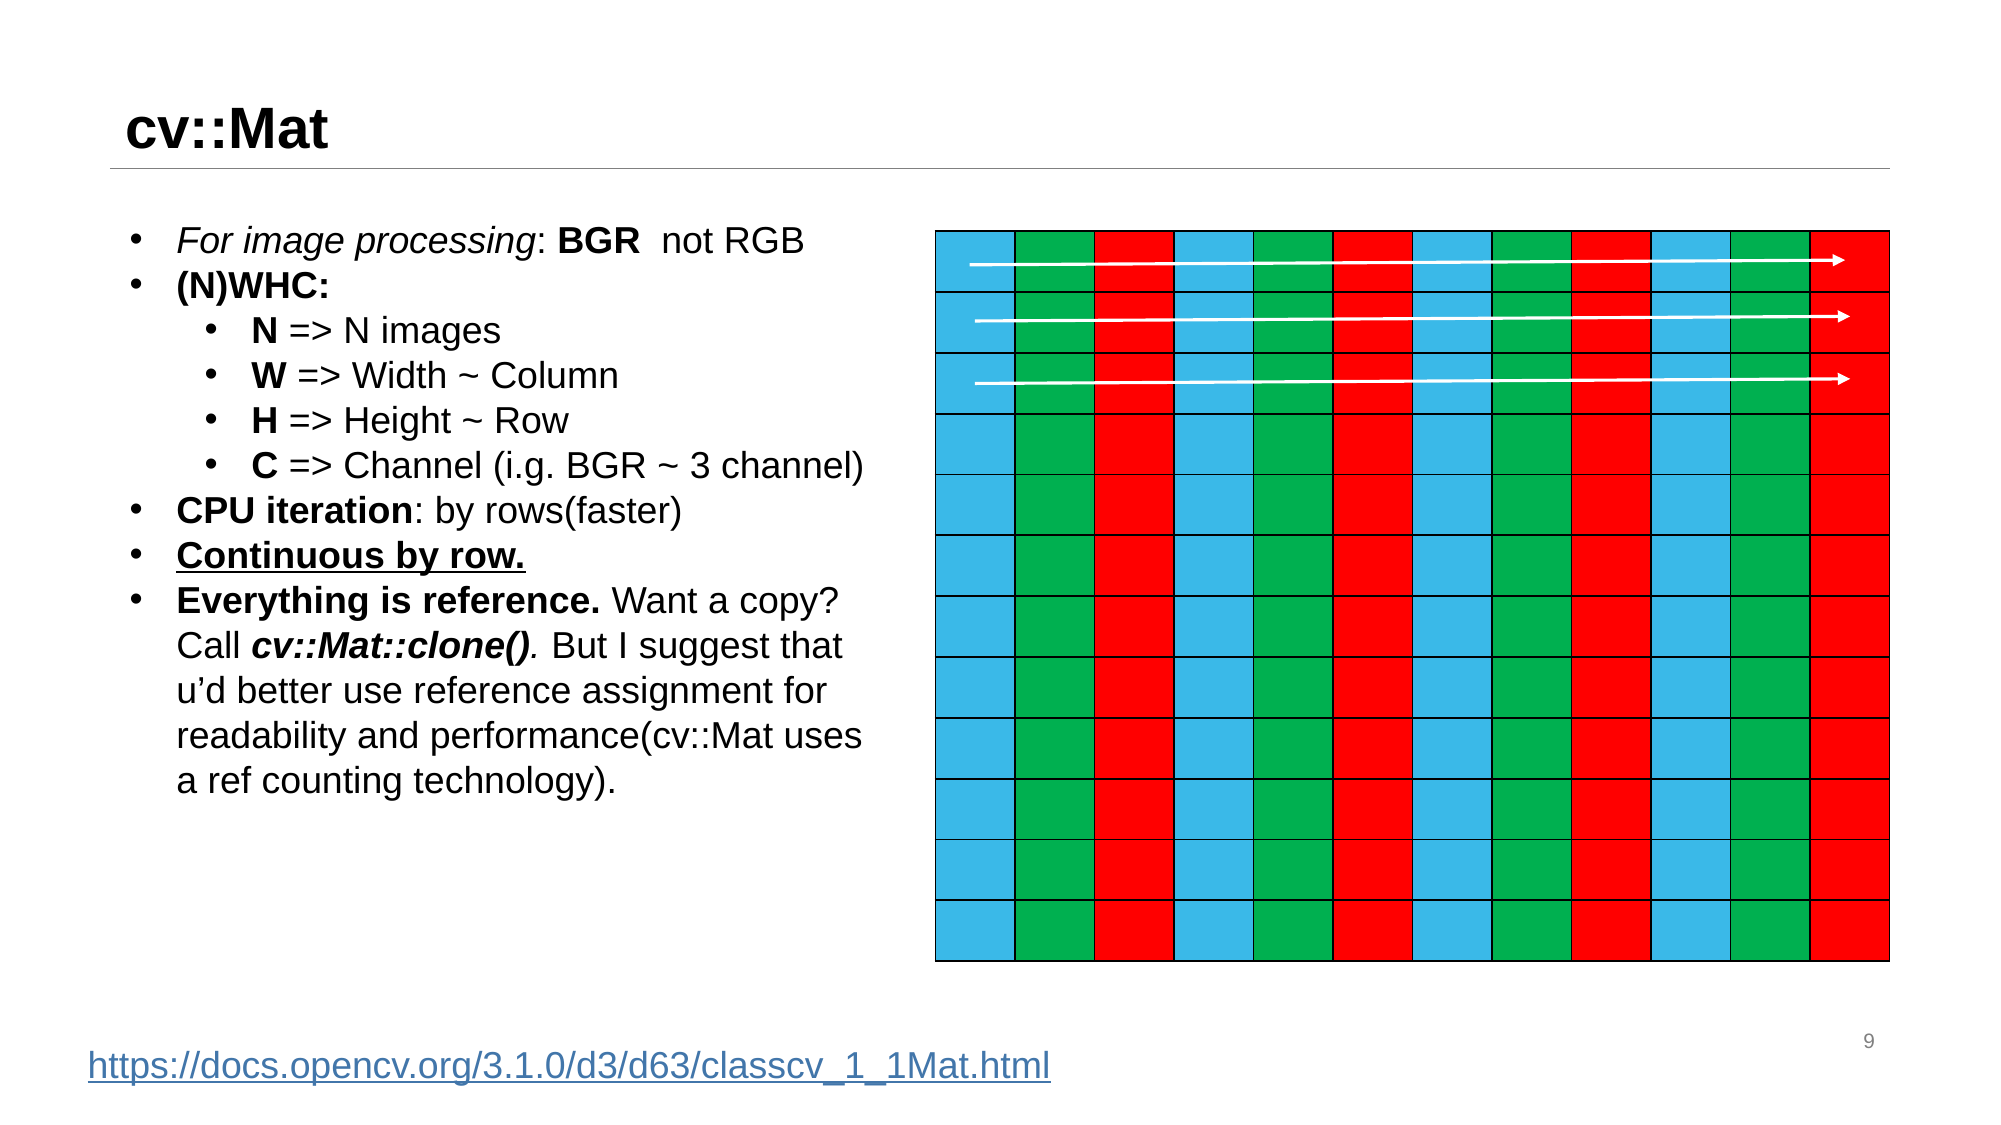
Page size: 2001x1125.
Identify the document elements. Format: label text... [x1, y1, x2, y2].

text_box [969, 260, 1846, 265]
table_cell [1572, 384, 1650, 413]
table_cell [1334, 536, 1412, 595]
table_cell [1493, 354, 1571, 378]
table_cell [936, 840, 1014, 899]
table_cell [1652, 293, 1730, 315]
table_cell [1572, 840, 1650, 899]
table_header [1493, 265, 1571, 291]
slide_number 9 [1412, 1023, 1890, 1058]
table_cell [936, 293, 1014, 352]
table_cell [1731, 780, 1809, 839]
table_cell [1652, 719, 1730, 778]
table_cell [1731, 536, 1809, 595]
table_cell [1652, 475, 1730, 534]
table_cell [1175, 415, 1253, 474]
table_cell [1572, 780, 1650, 839]
table_cell [1811, 719, 1889, 778]
table_cell [1572, 293, 1650, 316]
table_cell [1572, 597, 1650, 656]
table_cell [1334, 840, 1412, 899]
table_cell [1731, 475, 1809, 534]
table_cell [1413, 536, 1491, 595]
table_cell [1254, 354, 1332, 378]
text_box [974, 378, 1851, 384]
table_cell [1572, 901, 1650, 960]
table_cell [1175, 384, 1253, 413]
table_cell [1175, 293, 1253, 316]
table_header [1175, 232, 1253, 260]
table_cell [1254, 293, 1332, 316]
table_header [1095, 266, 1173, 291]
table_cell [1016, 840, 1094, 899]
table_cell [1254, 321, 1332, 352]
table_header [1811, 232, 1889, 291]
table_cell [1334, 597, 1412, 656]
table_cell [1811, 293, 1889, 352]
table_cell [1413, 840, 1491, 899]
table_cell [1095, 901, 1173, 960]
table_header [1413, 232, 1491, 260]
table_cell [1095, 384, 1173, 413]
table_cell [1811, 840, 1889, 899]
table_cell [1095, 354, 1173, 378]
table_cell [1254, 901, 1332, 960]
table_cell [1016, 293, 1094, 316]
table_cell [1572, 321, 1650, 352]
table_cell [1652, 321, 1730, 352]
table_cell [1731, 293, 1809, 315]
table_cell [1334, 780, 1412, 839]
table_cell [1095, 597, 1173, 656]
table_cell [1095, 322, 1173, 352]
table_cell [1731, 658, 1809, 717]
table_header [936, 232, 1014, 291]
table_cell [1652, 536, 1730, 595]
table_cell [1175, 597, 1253, 656]
table_cell [1811, 597, 1889, 656]
title cv::Mat [109, 0, 1890, 169]
table_cell [1731, 354, 1809, 377]
table_cell [1811, 901, 1889, 960]
table_cell [1254, 475, 1332, 534]
table_cell [1175, 901, 1253, 960]
table_cell [1413, 415, 1491, 474]
table_cell [1334, 354, 1412, 378]
table_cell [1493, 536, 1571, 595]
table_cell [1572, 536, 1650, 595]
table_cell [1731, 597, 1809, 656]
table_cell [1572, 658, 1650, 717]
table_cell [1175, 658, 1253, 717]
table_cell [1175, 354, 1253, 378]
table_cell [936, 658, 1014, 717]
table_header [1493, 232, 1571, 260]
table_cell [1413, 354, 1491, 378]
table_cell [1175, 840, 1253, 899]
table_cell [1493, 719, 1571, 778]
table_cell [1652, 597, 1730, 656]
table_cell [1413, 719, 1491, 778]
table_cell [1413, 475, 1491, 534]
table_cell [936, 901, 1014, 960]
table_cell [1811, 475, 1889, 534]
table_header [1016, 266, 1094, 291]
table_cell [1811, 536, 1889, 595]
table_header [1016, 232, 1094, 260]
table_cell [1572, 415, 1650, 474]
table_header [1334, 265, 1412, 291]
table_cell [1334, 384, 1412, 413]
table_cell [1572, 475, 1650, 534]
table_cell [1652, 415, 1730, 474]
text_box For image processing: BGR not RGB (N)WHC: N => N images W => Width ~ Column H => Height ~ Row C => Channel (i.g. BGR ~ 3 channel) CPU iteration: by rows(faster) Continuous by row. Everything is reference. Want a copy? Call cv::Mat::clone(). But I suggest that u’d better use reference assignment for readability and performance(cv::Mat uses a ref counting technology). [114, 208, 903, 809]
table_cell [1254, 780, 1332, 839]
table_cell [1016, 719, 1094, 778]
table_cell [1493, 840, 1571, 899]
table_cell [1731, 321, 1809, 352]
table_header [1413, 265, 1491, 291]
table_header [1254, 232, 1332, 260]
table_cell [1572, 354, 1650, 378]
table_cell [1413, 658, 1491, 717]
table_cell [1016, 354, 1094, 378]
table_cell [1731, 840, 1809, 899]
table_cell [1413, 321, 1491, 352]
table_cell [1493, 384, 1571, 413]
table_cell [1811, 780, 1889, 839]
table_header [1254, 265, 1332, 291]
table_cell [1254, 597, 1332, 656]
table_cell [1731, 901, 1809, 960]
table_cell [1095, 658, 1173, 717]
table_cell [1254, 658, 1332, 717]
table_cell [1095, 536, 1173, 595]
table_cell [1175, 475, 1253, 534]
table_cell [1016, 385, 1094, 413]
table_cell [1254, 840, 1332, 899]
table_cell [1413, 293, 1491, 316]
table_cell [1016, 780, 1094, 839]
table_cell [1016, 415, 1094, 474]
table_header [1334, 232, 1412, 260]
table_cell [1413, 384, 1491, 413]
table_cell [936, 719, 1014, 778]
table_header [1175, 265, 1253, 291]
table_cell [936, 415, 1014, 474]
table_cell [1731, 384, 1809, 413]
table_cell [1493, 780, 1571, 839]
table_cell [1413, 597, 1491, 656]
table_cell [1175, 780, 1253, 839]
table_cell [1095, 293, 1173, 316]
table_cell [936, 780, 1014, 839]
table_cell [1811, 354, 1889, 413]
table_cell [1095, 475, 1173, 534]
table_header [1652, 265, 1730, 291]
table_cell [1334, 293, 1412, 316]
table_cell [1493, 415, 1571, 474]
table_cell [1652, 780, 1730, 839]
table_cell [1493, 901, 1571, 960]
table_cell [1254, 384, 1332, 413]
table_cell [1334, 901, 1412, 960]
table_cell [936, 597, 1014, 656]
table_cell [1811, 658, 1889, 717]
table_header [1731, 232, 1809, 259]
table_cell [1493, 293, 1571, 316]
table_cell [1493, 658, 1571, 717]
table_cell [1254, 719, 1332, 778]
table_cell [1175, 536, 1253, 595]
table_header [1572, 232, 1650, 260]
table_cell [1334, 719, 1412, 778]
table_cell [1493, 321, 1571, 352]
table_header [1095, 232, 1173, 260]
table_cell [936, 536, 1014, 595]
table_header [1572, 265, 1650, 291]
table_cell [1095, 780, 1173, 839]
table_cell [1731, 415, 1809, 474]
table_cell [1652, 384, 1730, 413]
table_cell [1016, 322, 1094, 352]
table_cell [1095, 415, 1173, 474]
table_cell [936, 475, 1014, 534]
text_box https://docs.opencv.org/3.1.0/d3/d63/classcv_1_1Mat.html [72, 1033, 1066, 1094]
table_cell [1652, 354, 1730, 378]
table_cell [1811, 415, 1889, 474]
table_cell [1254, 536, 1332, 595]
table_cell [1334, 321, 1412, 352]
table_cell [1652, 901, 1730, 960]
table_cell [1334, 415, 1412, 474]
table_cell [1493, 597, 1571, 656]
table_cell [1016, 658, 1094, 717]
table_cell [1175, 719, 1253, 778]
table_cell [1334, 475, 1412, 534]
table_cell [1254, 415, 1332, 474]
table_cell [1493, 475, 1571, 534]
table_cell [1334, 658, 1412, 717]
table_cell [1016, 475, 1094, 534]
table_cell [1095, 719, 1173, 778]
table_cell [1413, 901, 1491, 960]
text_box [974, 316, 1851, 321]
table_cell [1652, 840, 1730, 899]
table_cell [1572, 719, 1650, 778]
table_cell [1175, 322, 1253, 352]
table_cell [1016, 597, 1094, 656]
table_header [1731, 265, 1809, 291]
table_cell [1016, 536, 1094, 595]
table_cell [1016, 901, 1094, 960]
table_cell [1413, 780, 1491, 839]
table_cell [1731, 719, 1809, 778]
table_cell [1652, 658, 1730, 717]
table_header [1652, 232, 1730, 259]
table_cell [936, 354, 1014, 413]
table_cell [1095, 840, 1173, 899]
